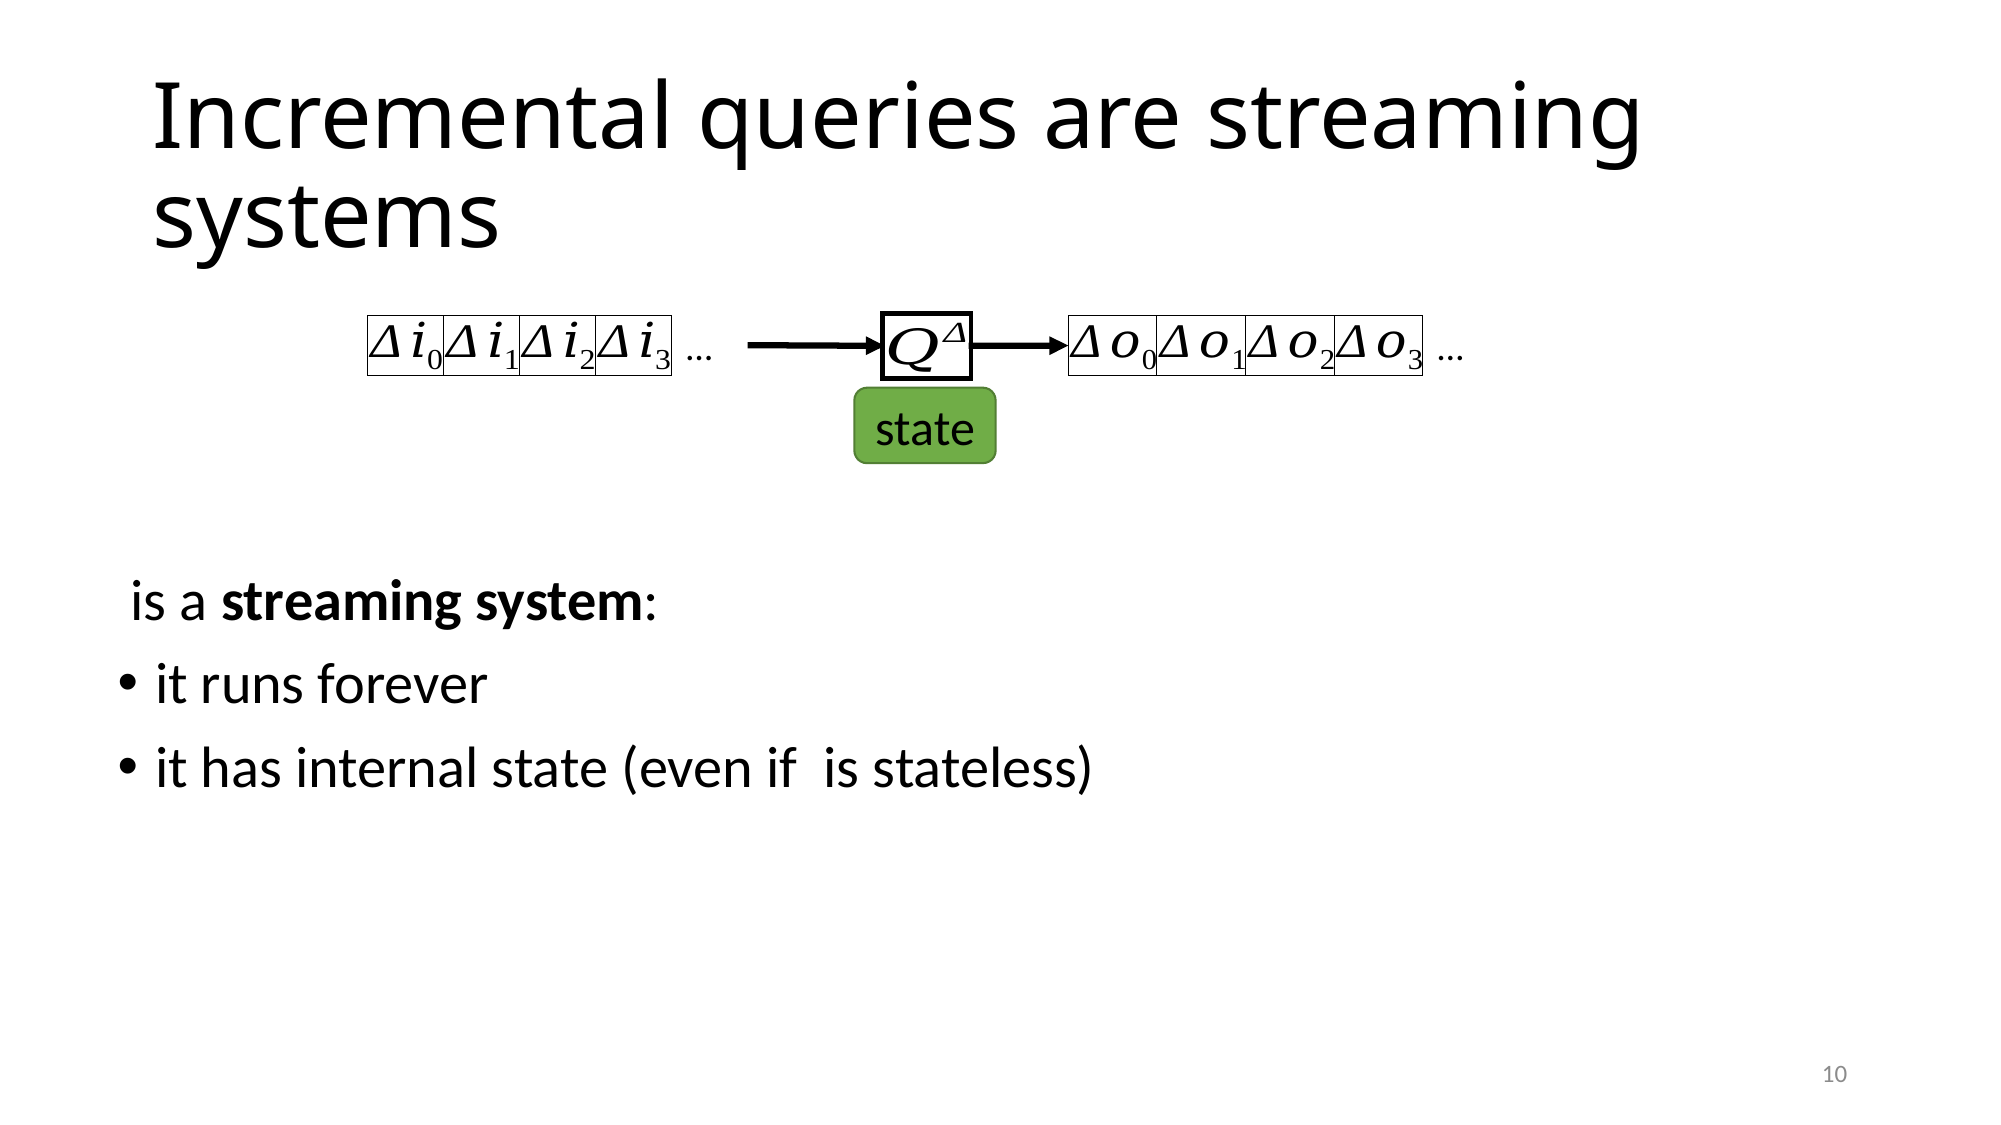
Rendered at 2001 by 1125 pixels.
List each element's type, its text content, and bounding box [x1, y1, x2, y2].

text_box state [853, 386, 997, 465]
slide_number 10 [1798, 1042, 1863, 1103]
title Incremental queries are streaming systems [137, 59, 1863, 278]
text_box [367, 315, 748, 376]
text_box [1068, 315, 1512, 376]
